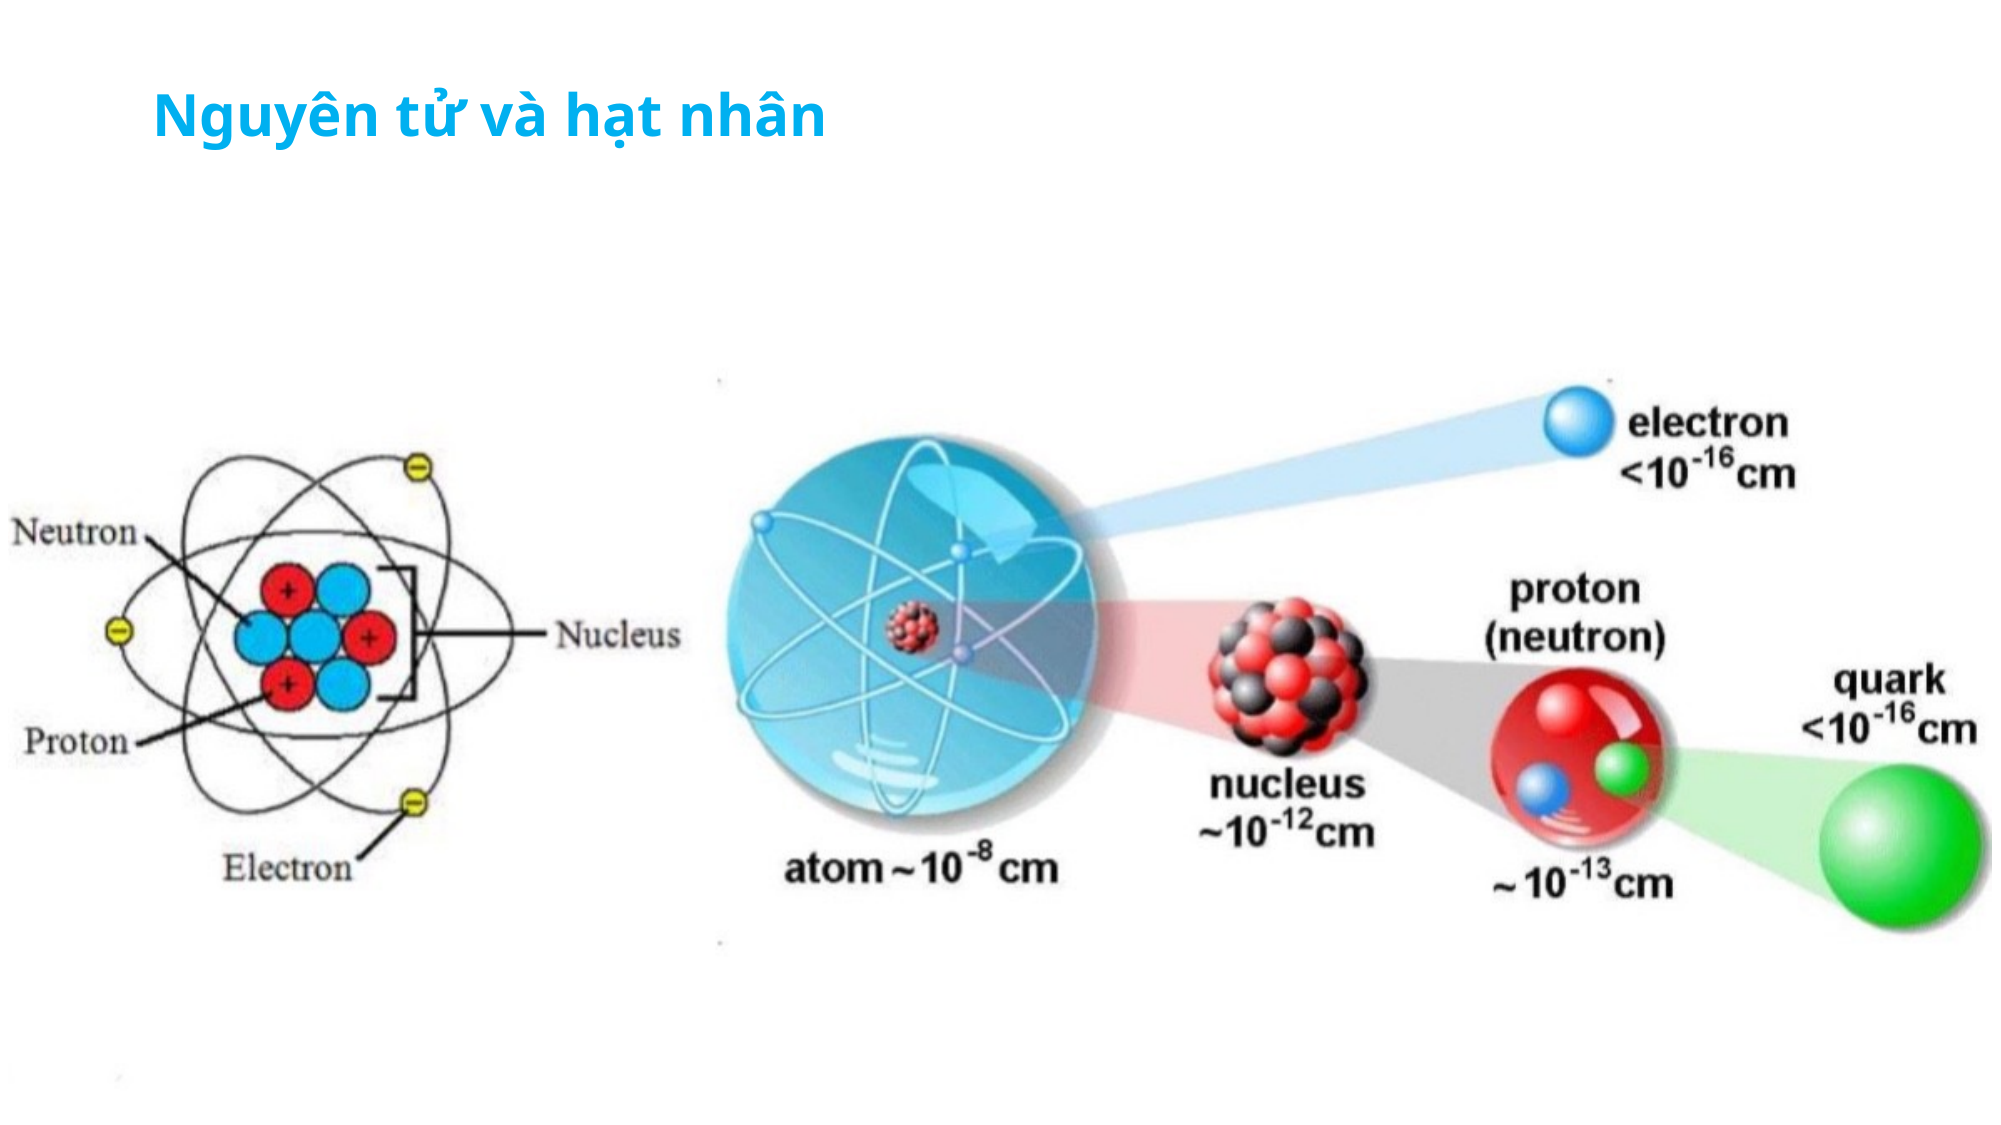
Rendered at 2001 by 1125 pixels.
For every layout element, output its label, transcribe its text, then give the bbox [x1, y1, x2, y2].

list Nguyên tử và hạt nhân [137, 78, 1863, 275]
picture [8, 275, 1992, 1125]
